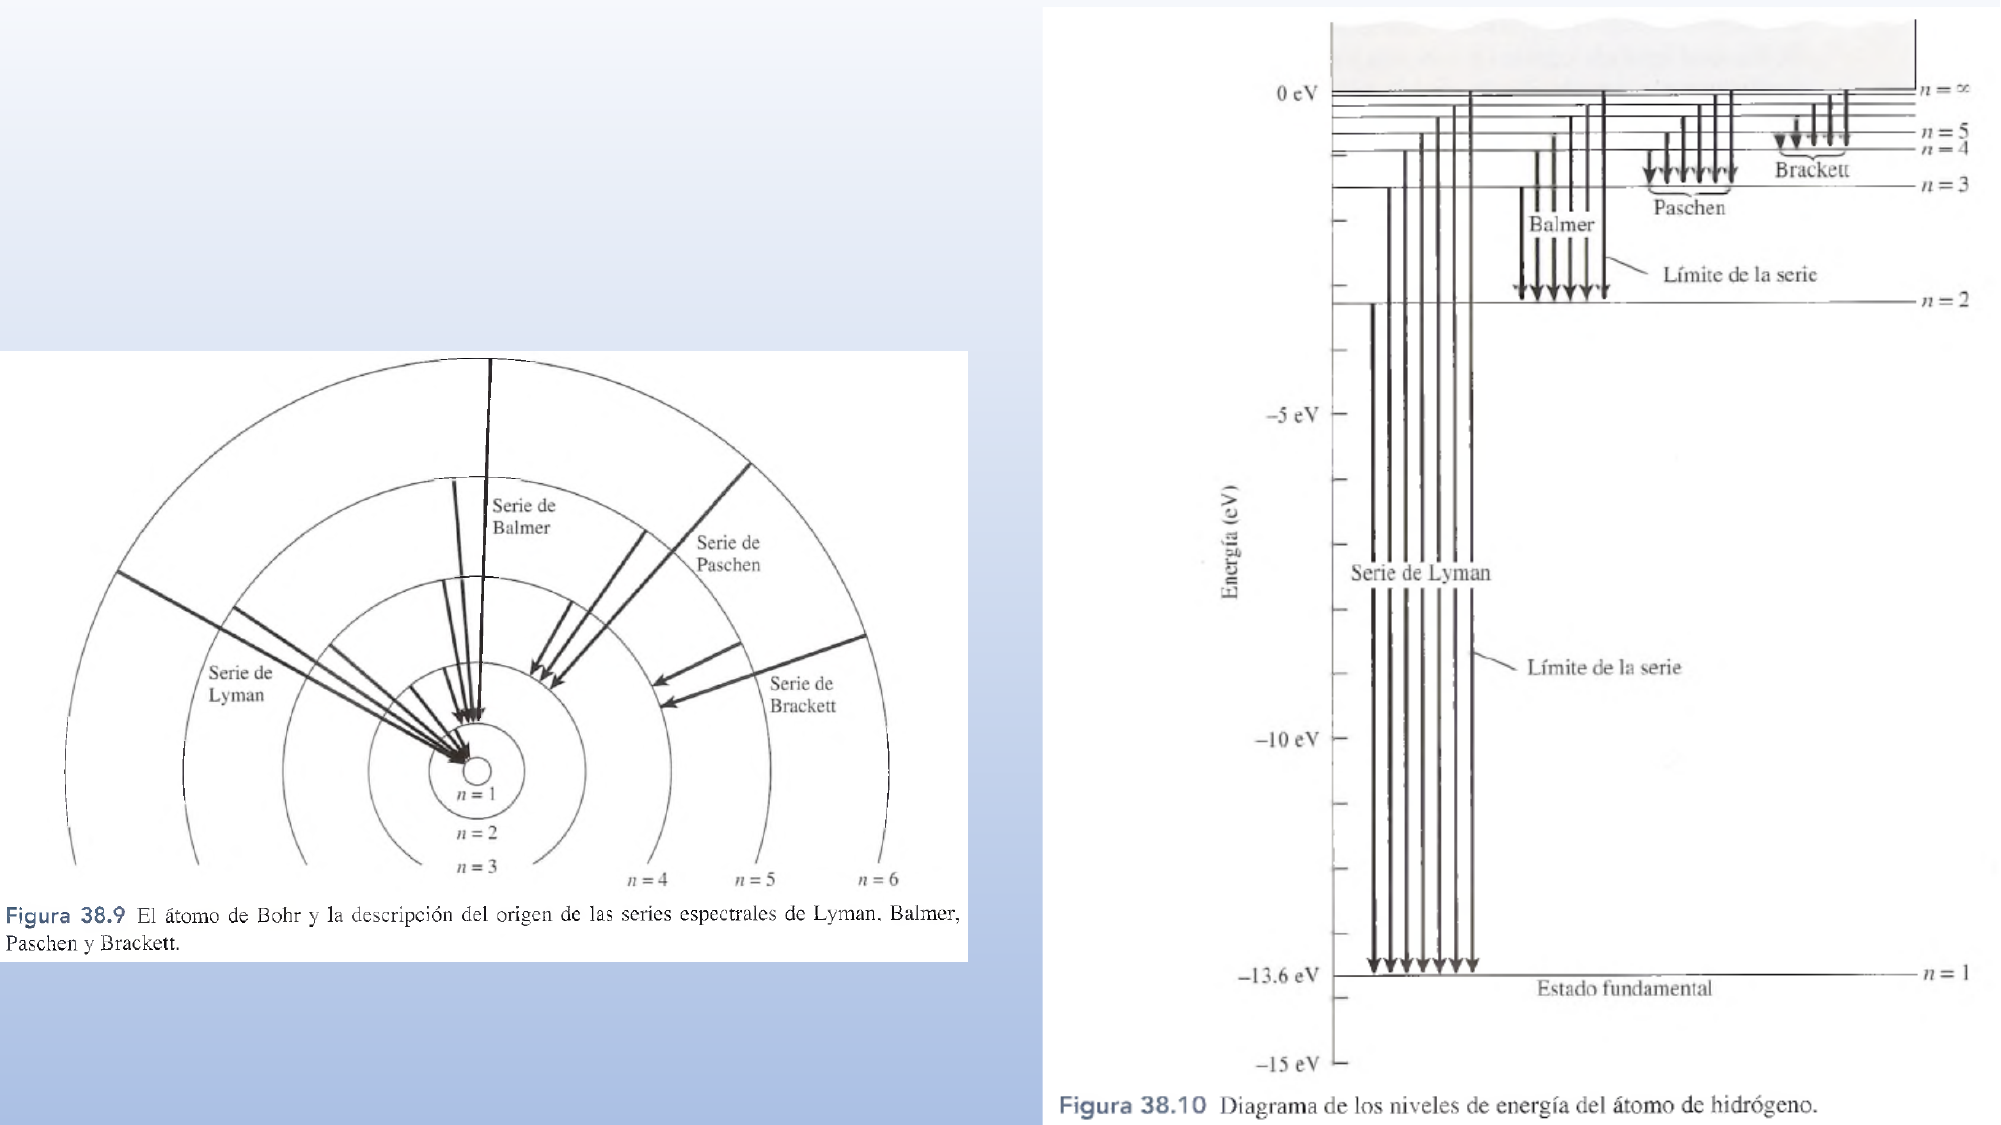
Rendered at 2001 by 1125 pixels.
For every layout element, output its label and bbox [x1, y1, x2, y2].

picture [1042, 7, 2000, 1125]
picture [0, 351, 968, 962]
